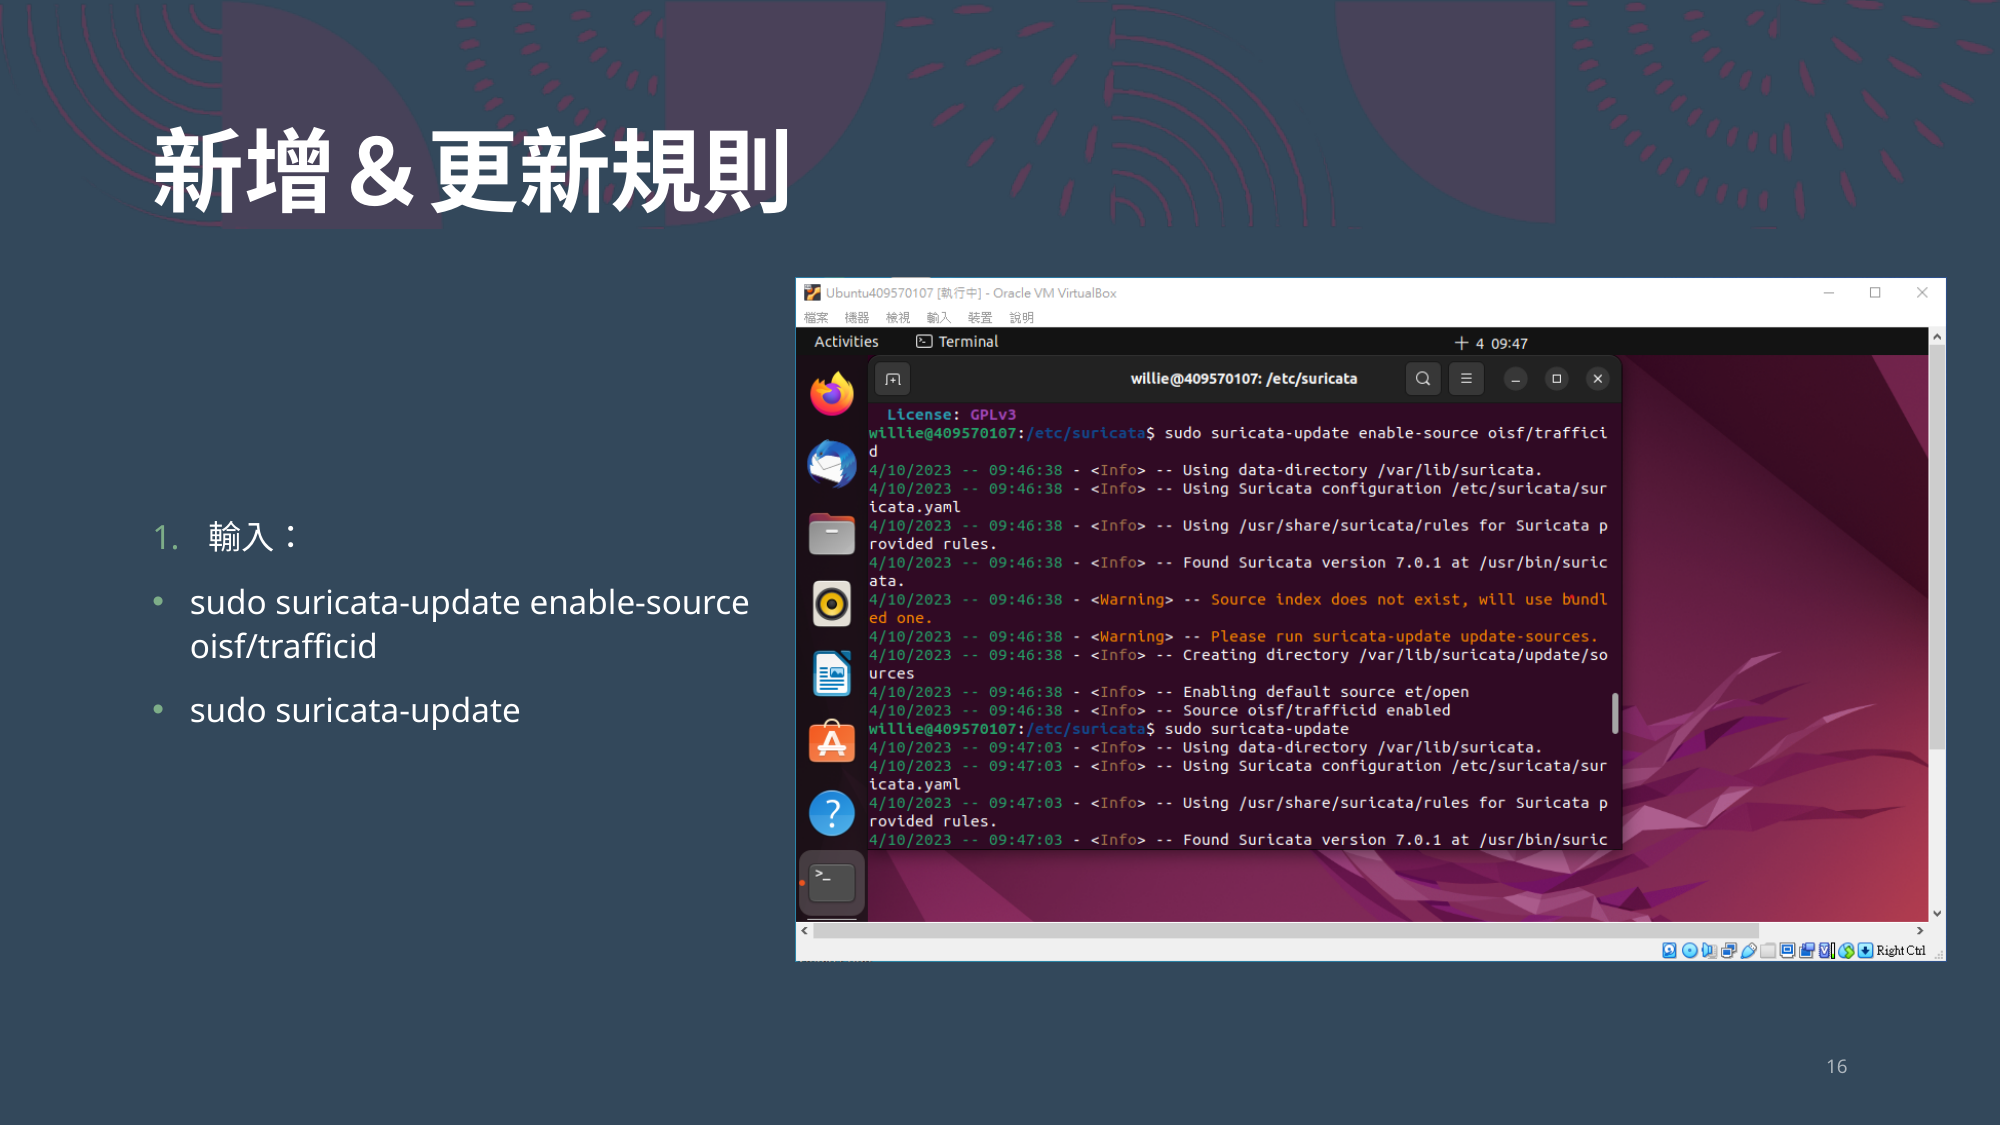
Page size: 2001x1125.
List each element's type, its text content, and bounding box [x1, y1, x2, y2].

slide_number 16 [1412, 1037, 1863, 1098]
text_box 新增＆更新規則 [137, 59, 938, 278]
picture [795, 277, 1947, 962]
text_box 輸入： sudo suricata-update enable-source oisf/trafficid sudo suricata-update [137, 433, 796, 1125]
